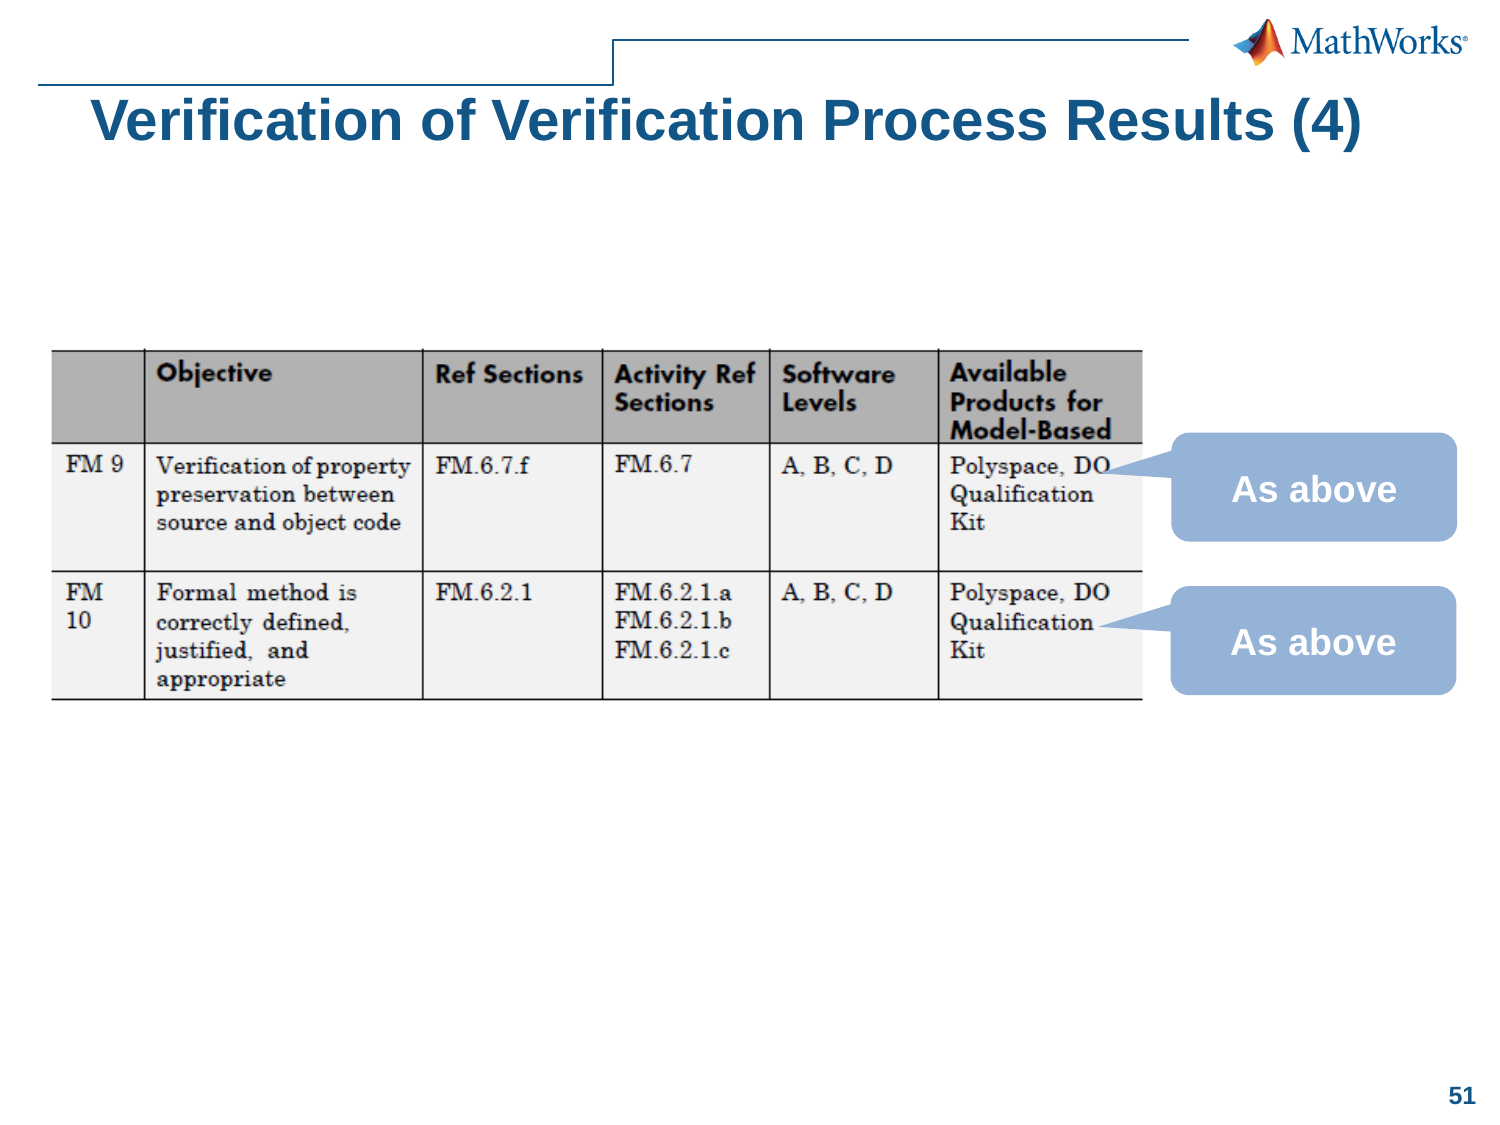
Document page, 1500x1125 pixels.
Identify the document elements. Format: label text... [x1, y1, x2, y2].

picture [1226, 7, 1483, 78]
text_box As above [1166, 430, 1460, 544]
picture [40, 337, 1161, 714]
title Verification of Verification Process Results (4) [75, 75, 1400, 238]
text_box As above [1166, 583, 1459, 698]
